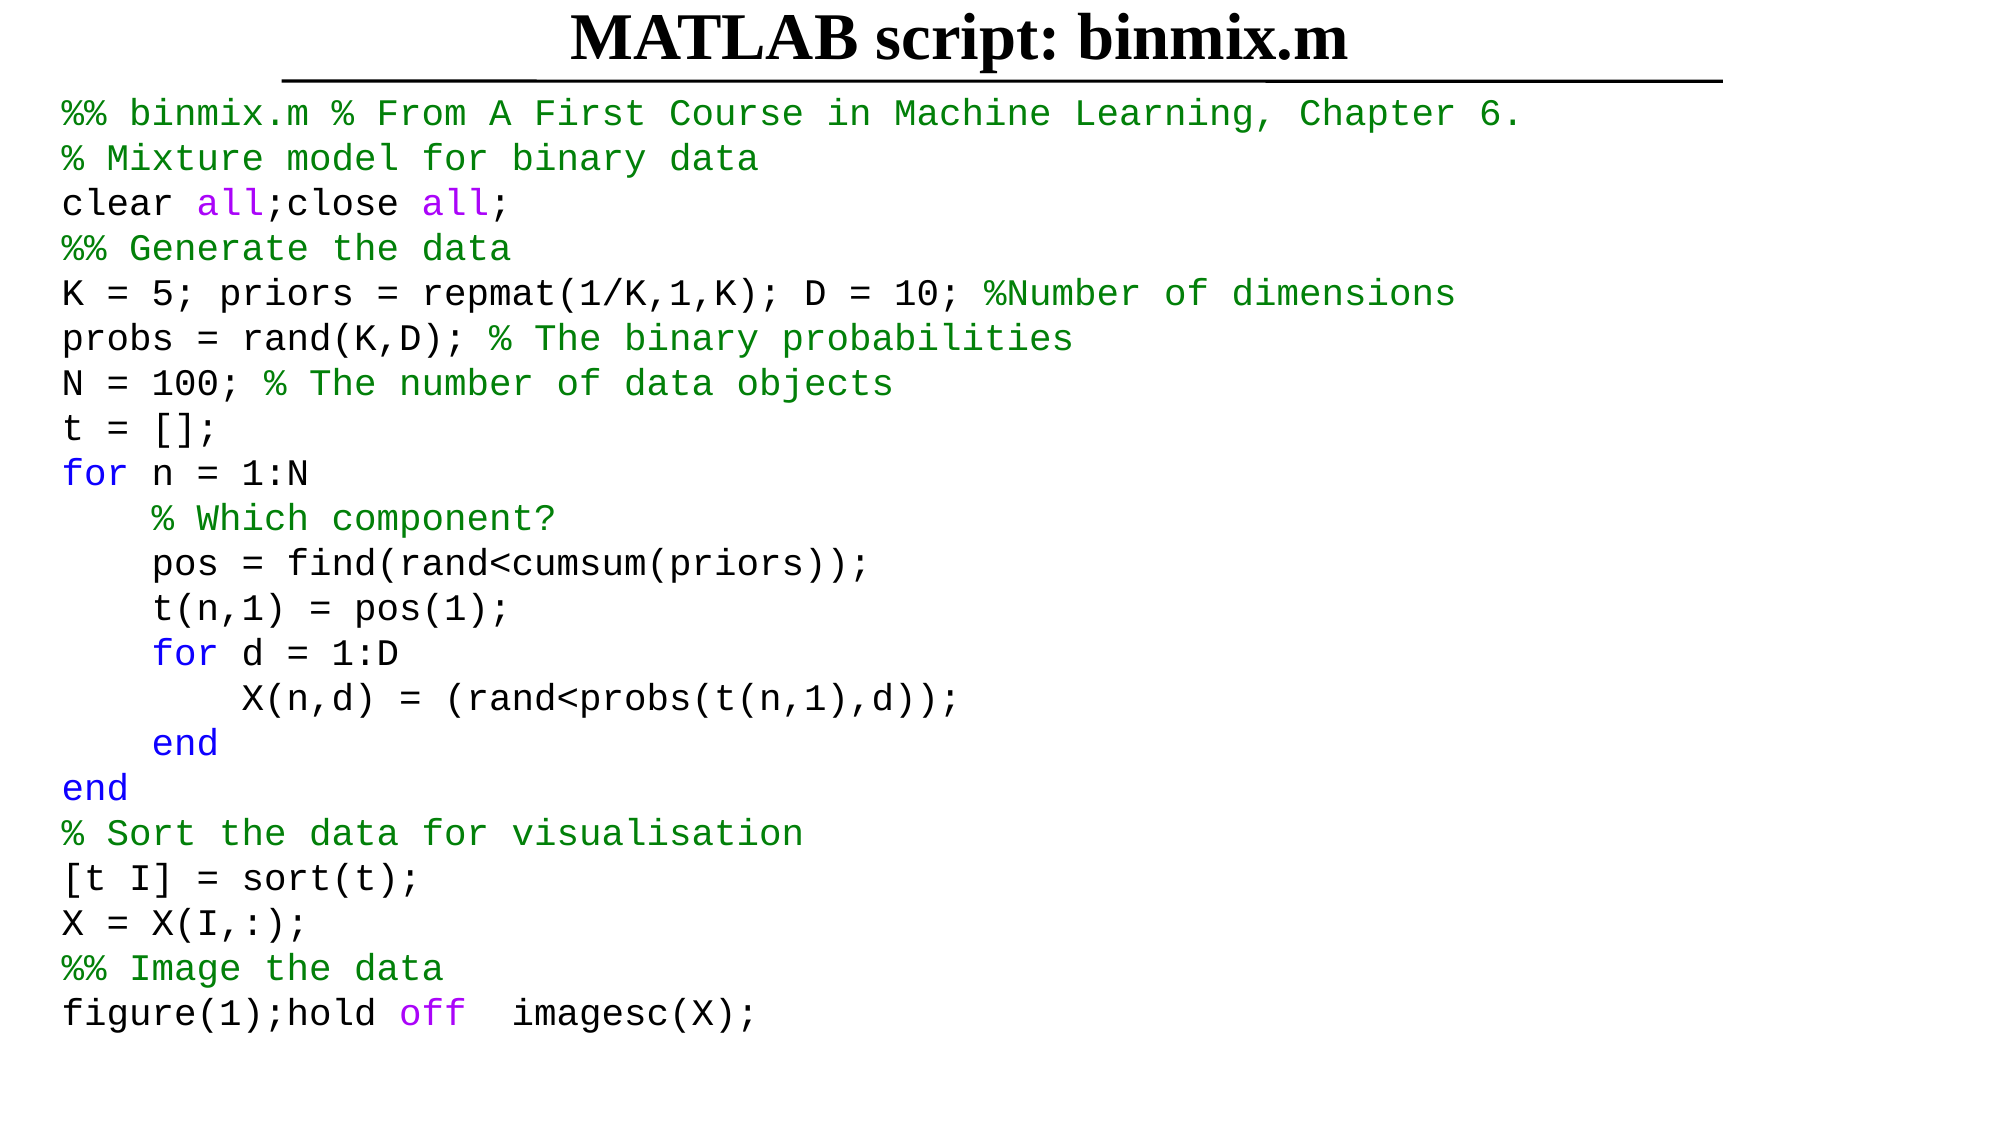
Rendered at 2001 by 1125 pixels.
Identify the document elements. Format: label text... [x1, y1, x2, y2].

text_box MATLAB script: binmix.m [556, 0, 1373, 79]
text_box %% binmix.m % From A First Course in Machine Learning, Chapter 6. % Mixture model for binary data clear all;close all; %% Generate the data K = 5; priors = repmat(1/K,1,K); D = 10; %Number of dimensions probs = rand(K,D); % The binary probabilities N = 100; % The number of data objects t = []; for n = 1:N % Which component? pos = find(rand<cumsum(priors)); t(n,1) = pos(1); for d = 1:D X(n,d) = (rand<probs(t(n,1),d)); end end % Sort the data for visualisation [t I] = sort(t); X = X(I,:); %% Image the data figure(1);hold off imagesc(X); [46, 80, 1982, 1041]
